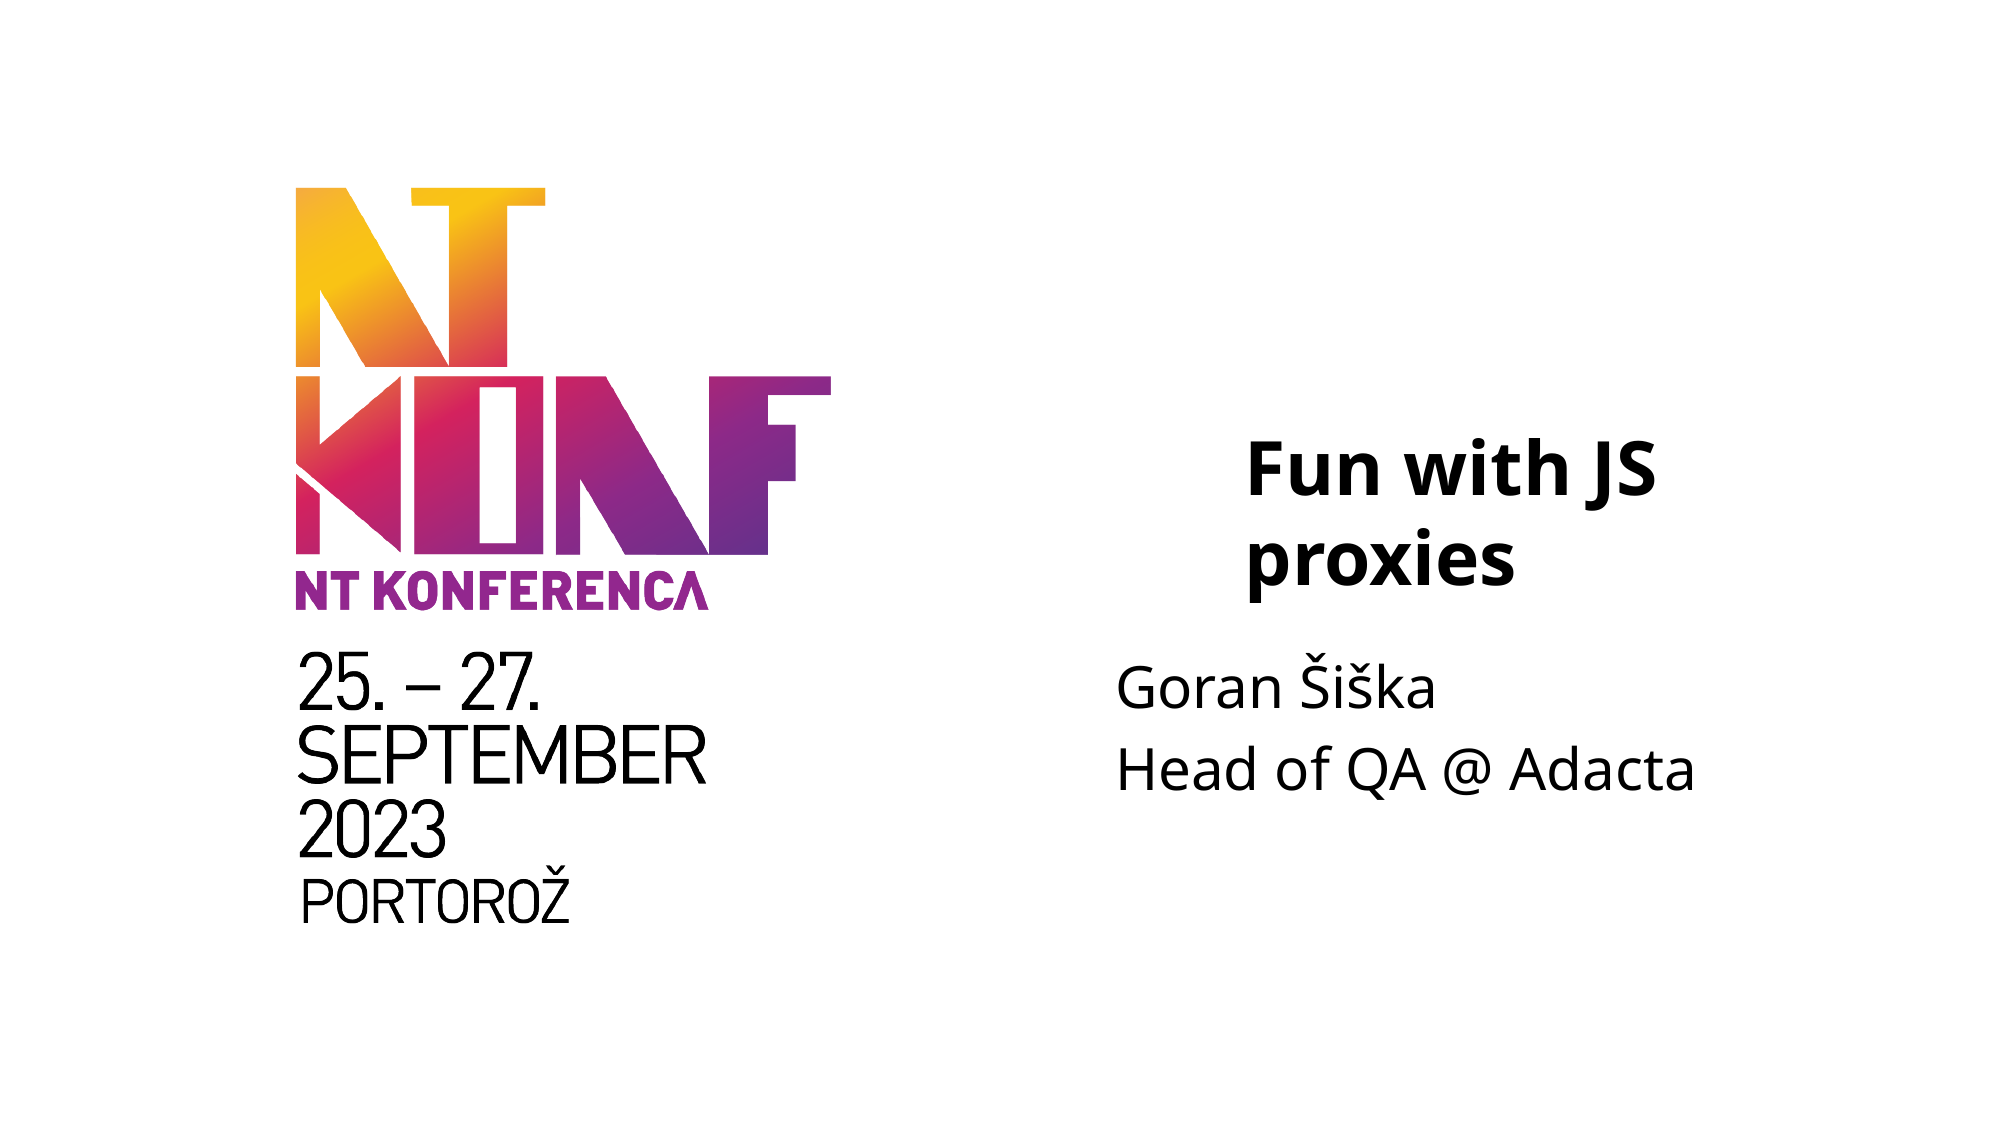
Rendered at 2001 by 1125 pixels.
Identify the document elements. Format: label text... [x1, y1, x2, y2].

list Goran Šiška Head of QA @ Adacta [1115, 650, 1877, 806]
list Fun with JS proxies [1244, 420, 1903, 603]
picture [0, 0, 1125, 1125]
